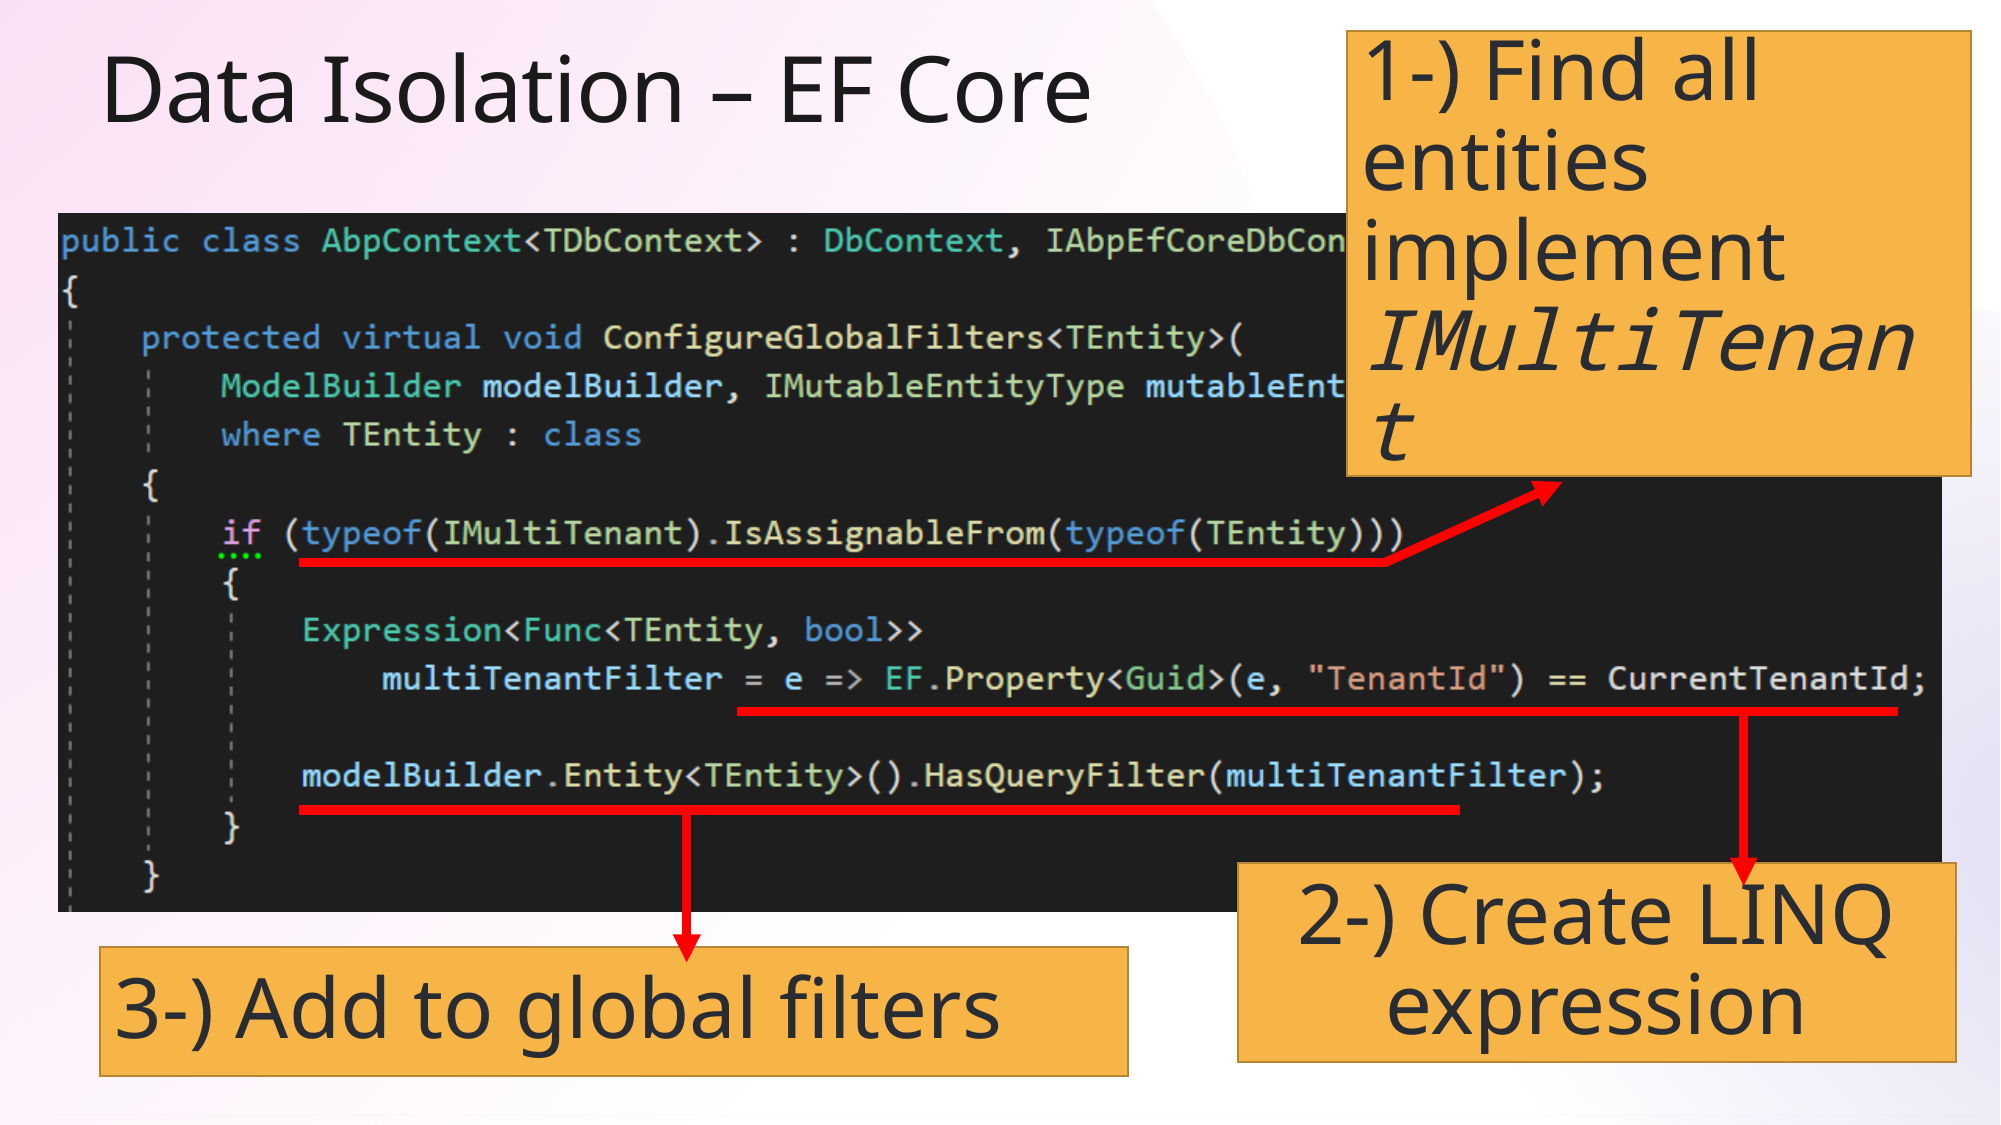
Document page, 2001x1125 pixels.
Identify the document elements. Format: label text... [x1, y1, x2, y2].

picture [0, 0, 2001, 1125]
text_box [58, 31, 1971, 1077]
title Data Isolation – EF Core [99, 24, 1900, 31]
